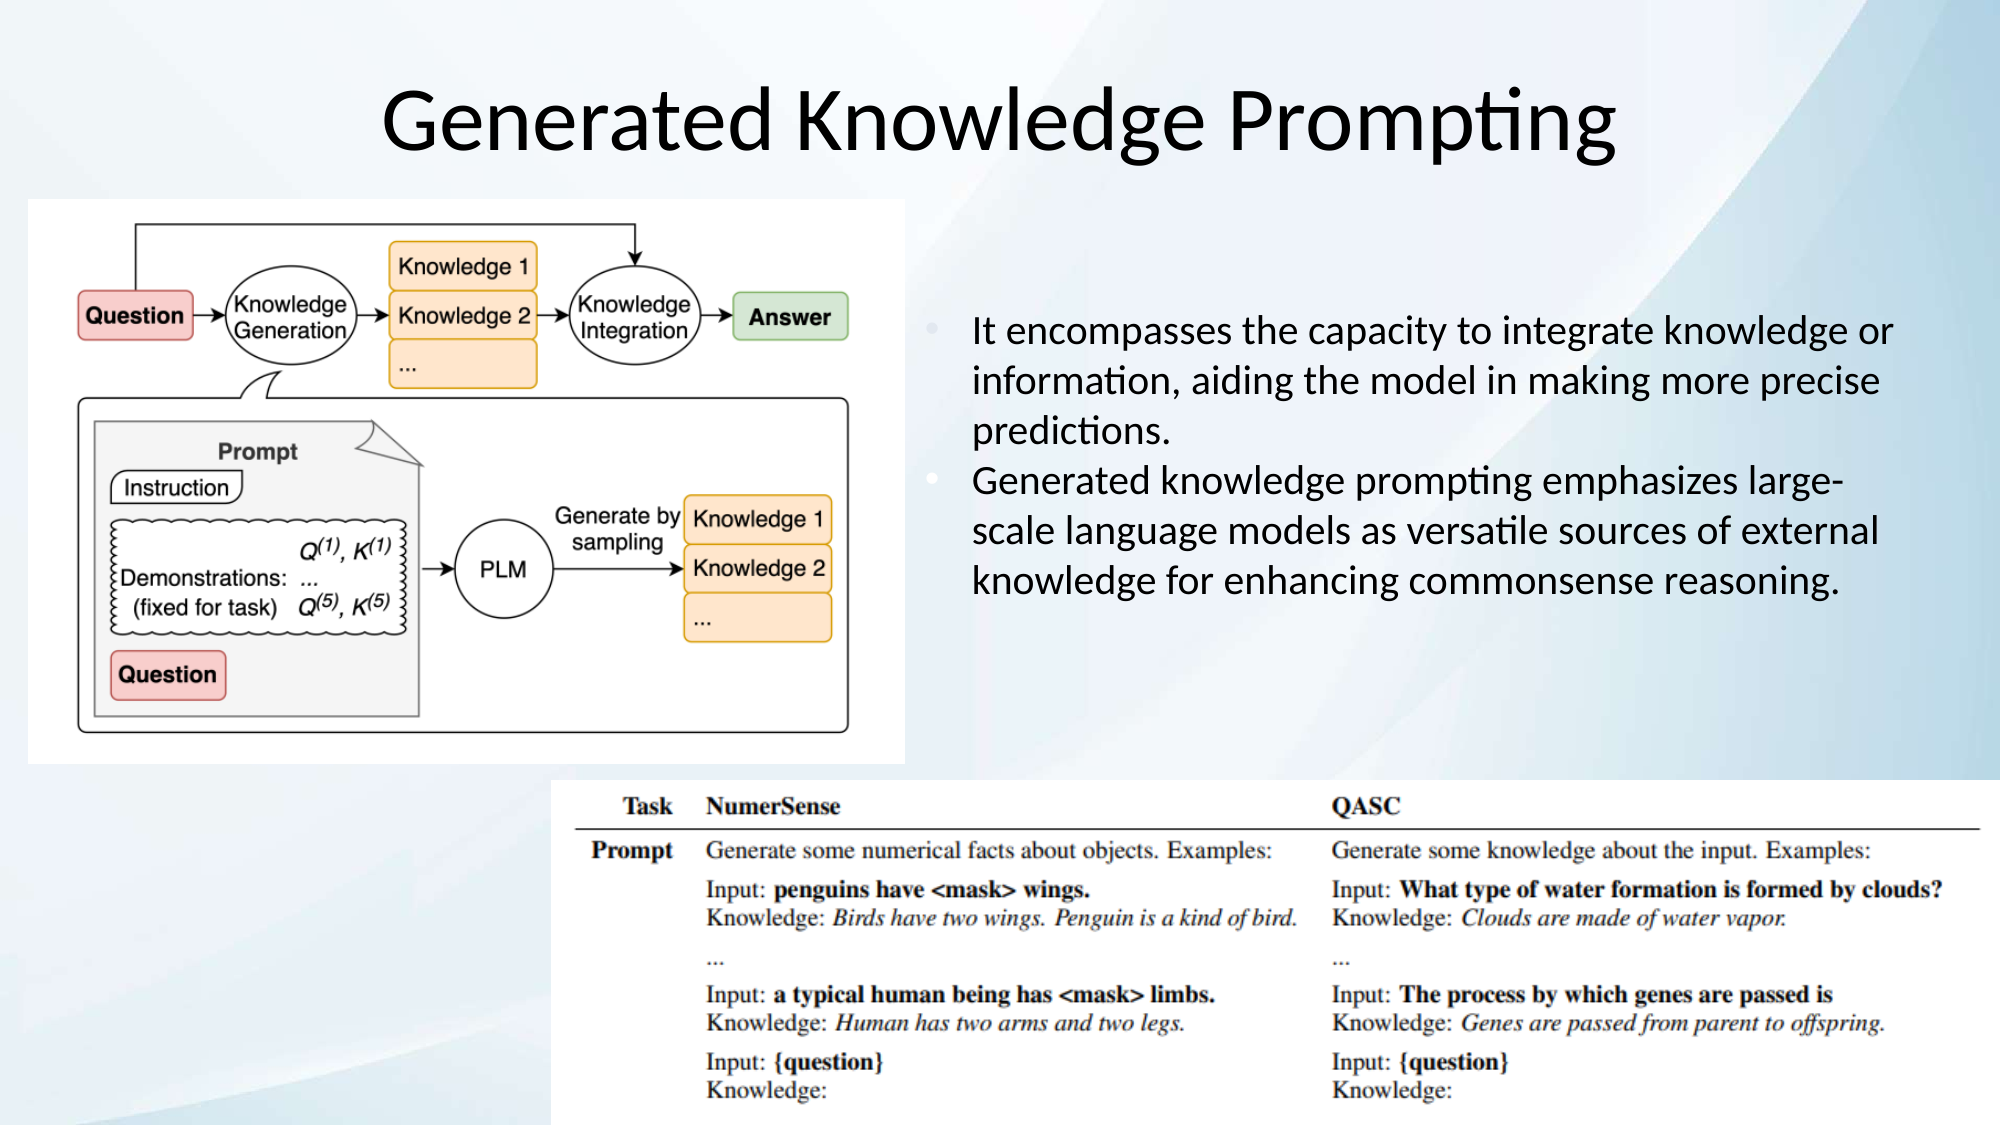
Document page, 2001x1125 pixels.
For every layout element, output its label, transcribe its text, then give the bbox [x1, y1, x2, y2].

text_box It encompasses the capacity to integrate knowledge or information, aiding the model in making more precise predictions. Generated knowledge prompting emphasizes large-scale language models as versatile sources of external knowledge for enhancing commonsense reasoning. [910, 295, 1932, 611]
picture [0, 0, 2000, 1125]
title Generated Knowledge Prompting [68, 56, 1932, 182]
